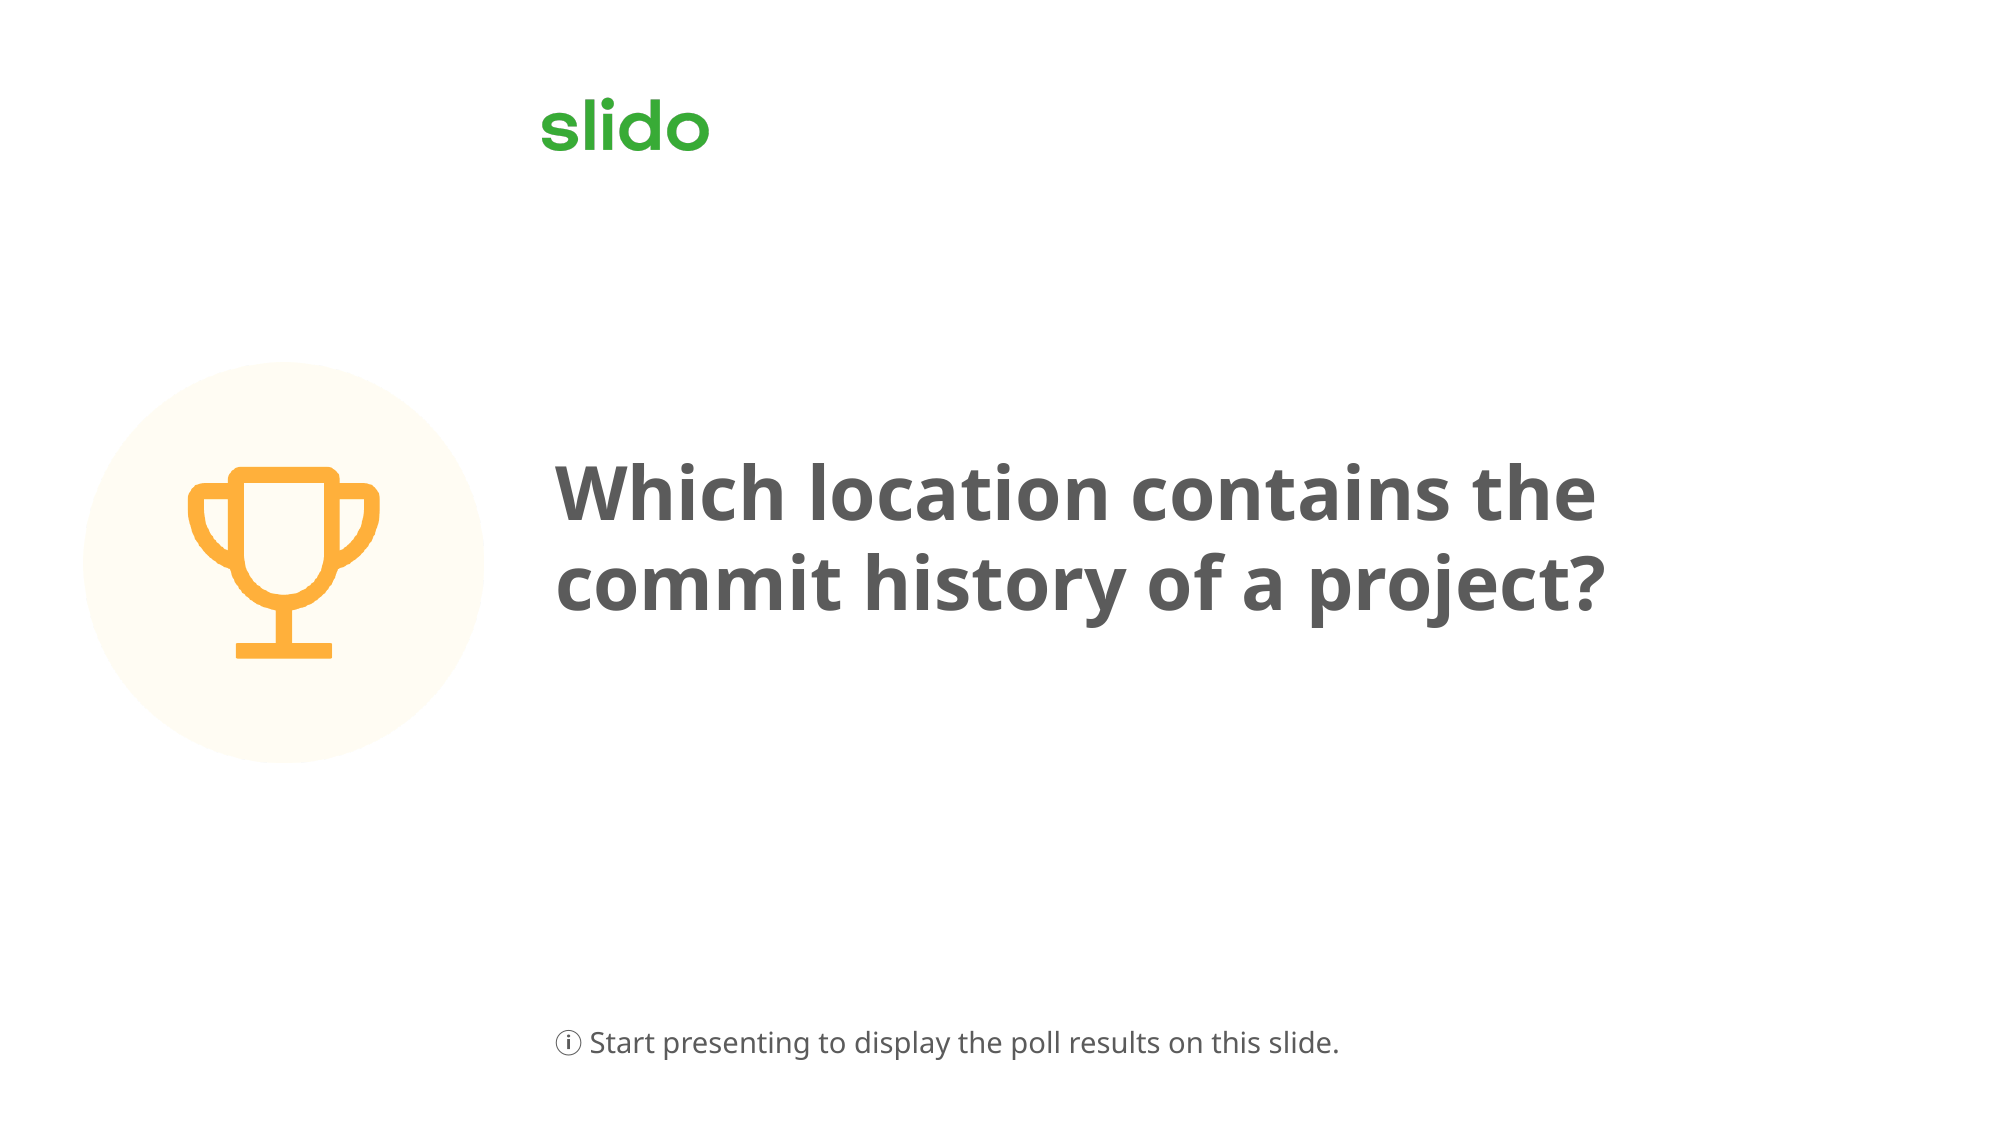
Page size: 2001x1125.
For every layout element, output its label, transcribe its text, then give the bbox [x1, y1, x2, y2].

text_box Which location contains the commit history of a project? [524, 421, 1917, 704]
text_box ⓘ Start presenting to display the poll results on this slide. [524, 999, 1959, 1084]
picture [524, 83, 726, 168]
picture [83, 362, 484, 763]
